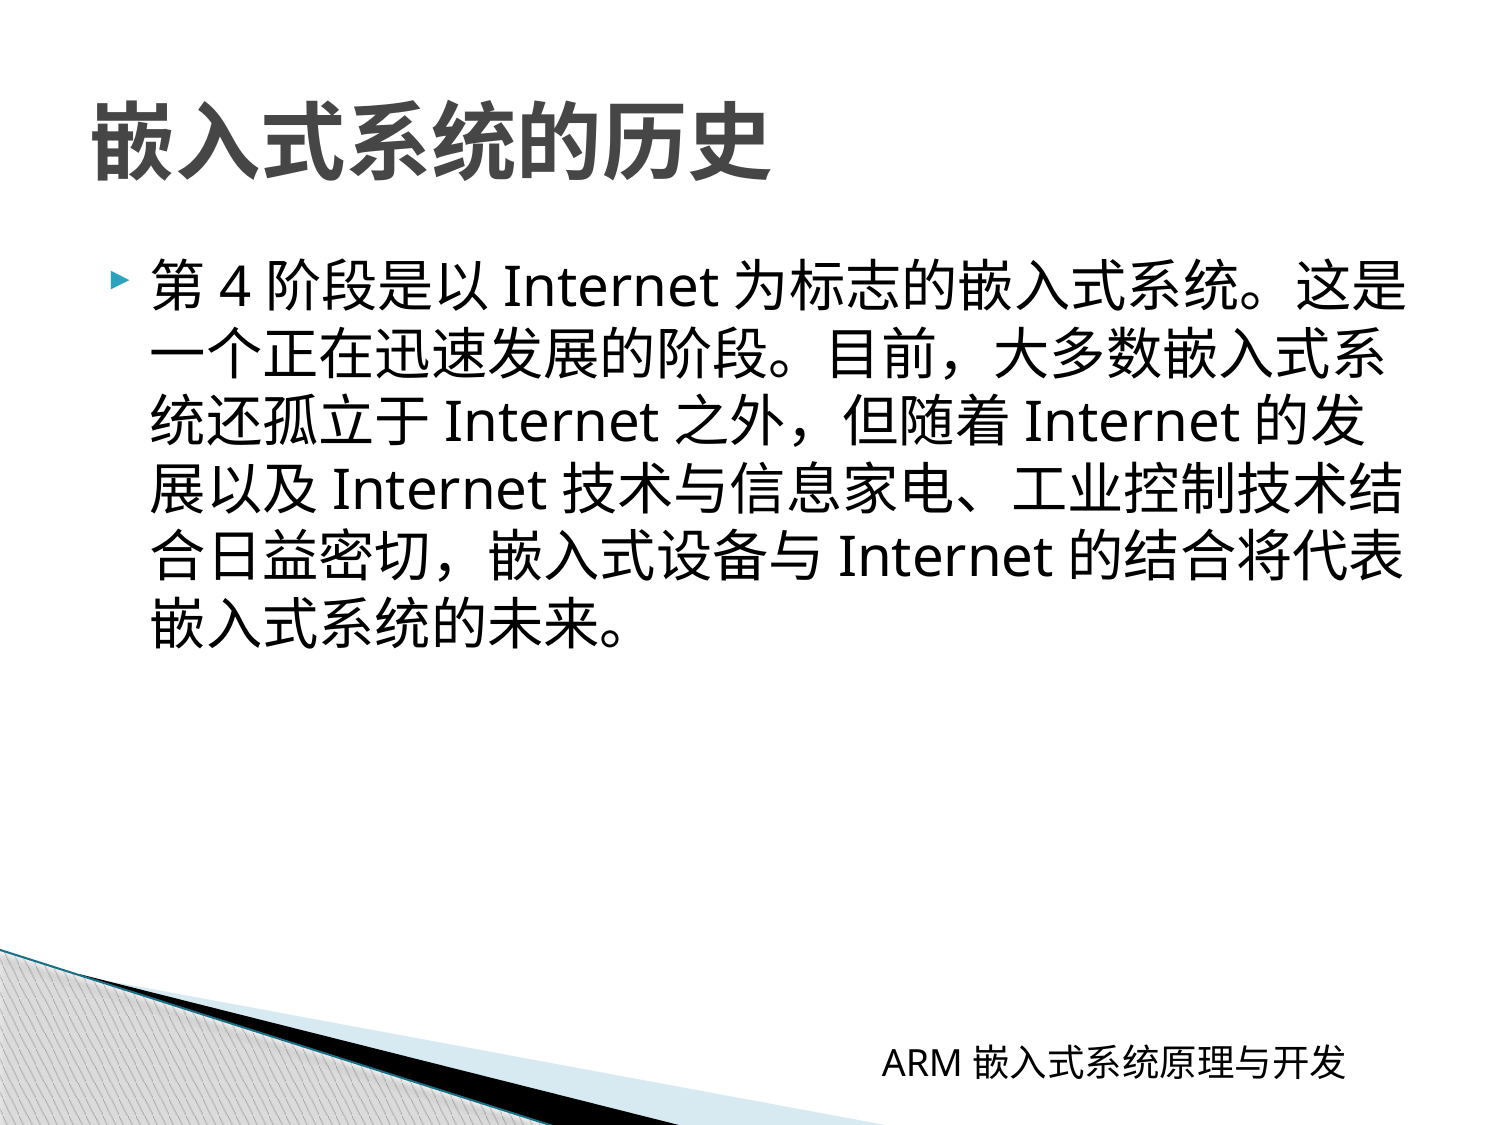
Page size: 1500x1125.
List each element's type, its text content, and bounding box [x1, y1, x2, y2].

list 第4阶段是以Internet为标志的嵌入式系统。这是一个正在迅速发展的阶段。目前，大多数嵌入式系统还孤立于Internet之外，但随着Internet的发展以及Internet技术与信息家电、工业控制技术结合日益密切，嵌入式设备与Internet的结合将代表嵌入式系统的未来。 [75, 243, 1425, 986]
text_box ARM嵌入式系统原理与开发 [867, 1031, 1430, 1091]
title 嵌入式系统的历史 [75, 45, 1425, 233]
